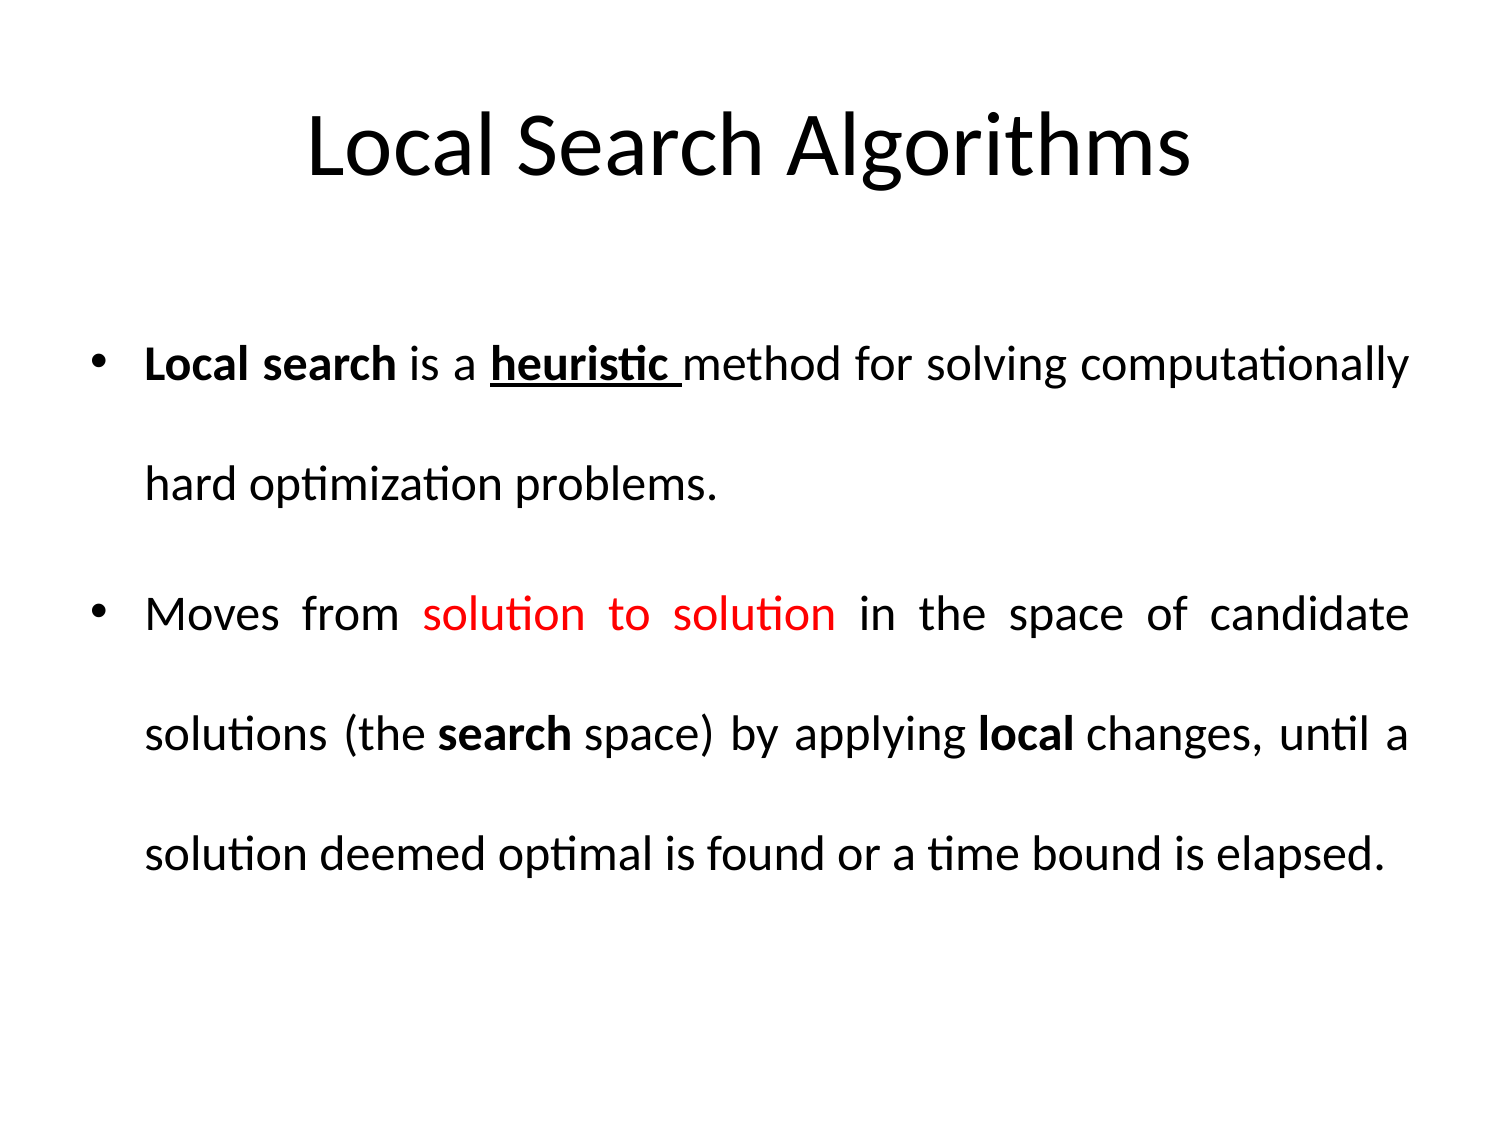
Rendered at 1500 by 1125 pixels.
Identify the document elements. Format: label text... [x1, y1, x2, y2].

list Local search is a heuristic method for solving computationally hard optimization problems. Moves from solution to solution in the space of candidate solutions (the search space) by applying local changes, until a solution deemed optimal is found or a time bound is elapsed. [75, 262, 1425, 1005]
title Local Search Algorithms [75, 45, 1425, 233]
